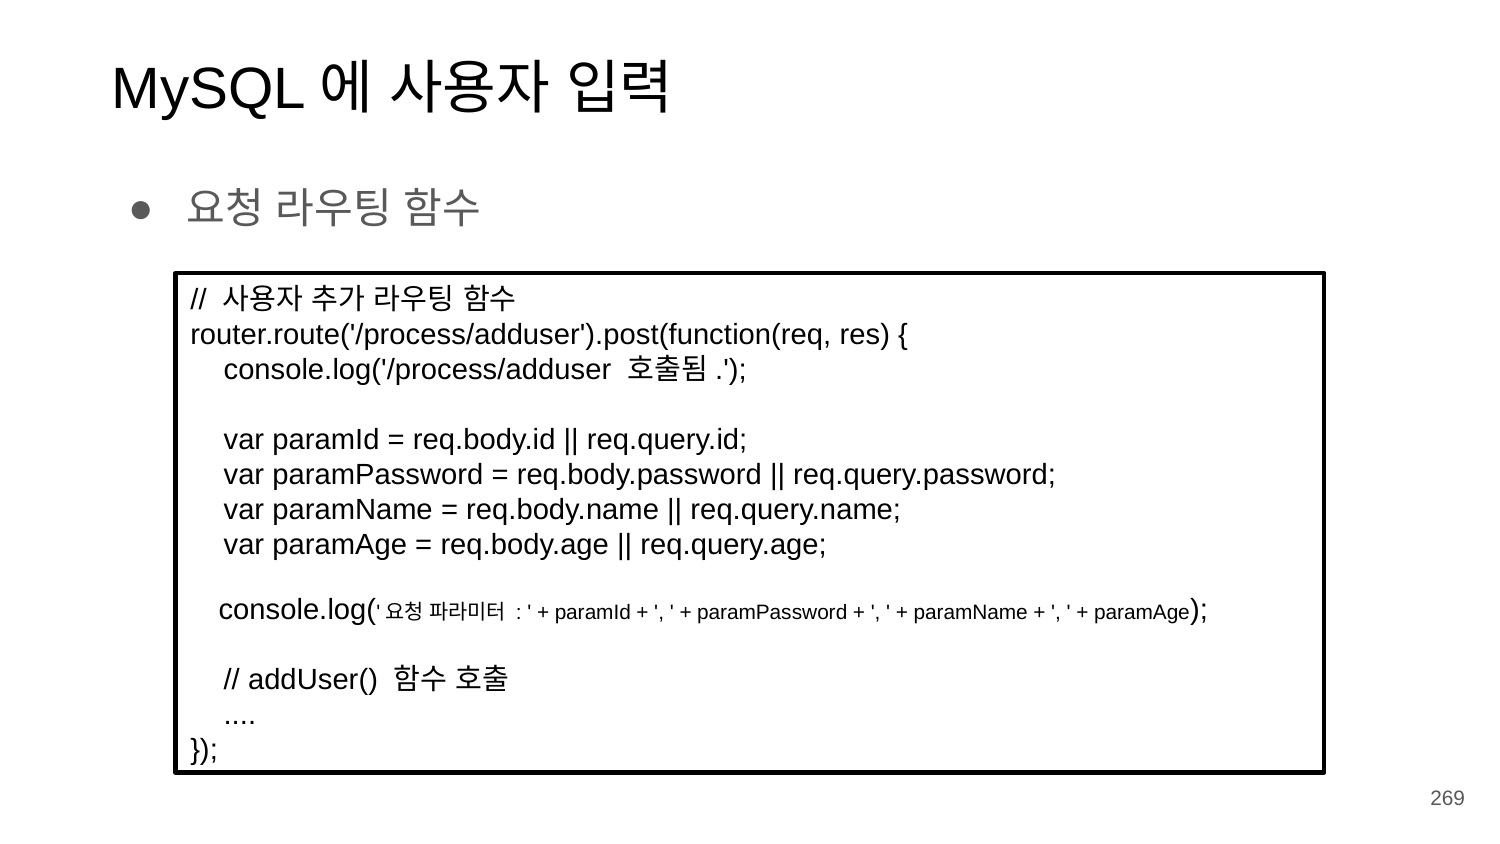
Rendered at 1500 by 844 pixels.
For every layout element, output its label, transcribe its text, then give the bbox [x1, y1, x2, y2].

title MySQL에 사용자 입력 [96, 35, 1500, 151]
list 요청 라우팅 함수 [96, 170, 1350, 254]
slide_number ‹#› [1389, 764, 1480, 830]
text_box // 사용자 추가 라우팅 함수 router.route('/process/adduser').post(function(req, res) { console.log('/process/adduser 호출됨.'); var paramId = req.body.id || req.query.id; var paramPassword = req.body.password || req.query.password; var paramName = req.body.name || req.query.name; var paramAge = req.body.age || req.query.age; console.log('요청 파라미터 : ' + paramId + ', ' + paramPassword + ', ' + paramName + ', ' + paramAge); // addUser() 함수 호출 .... }); [175, 273, 1325, 773]
